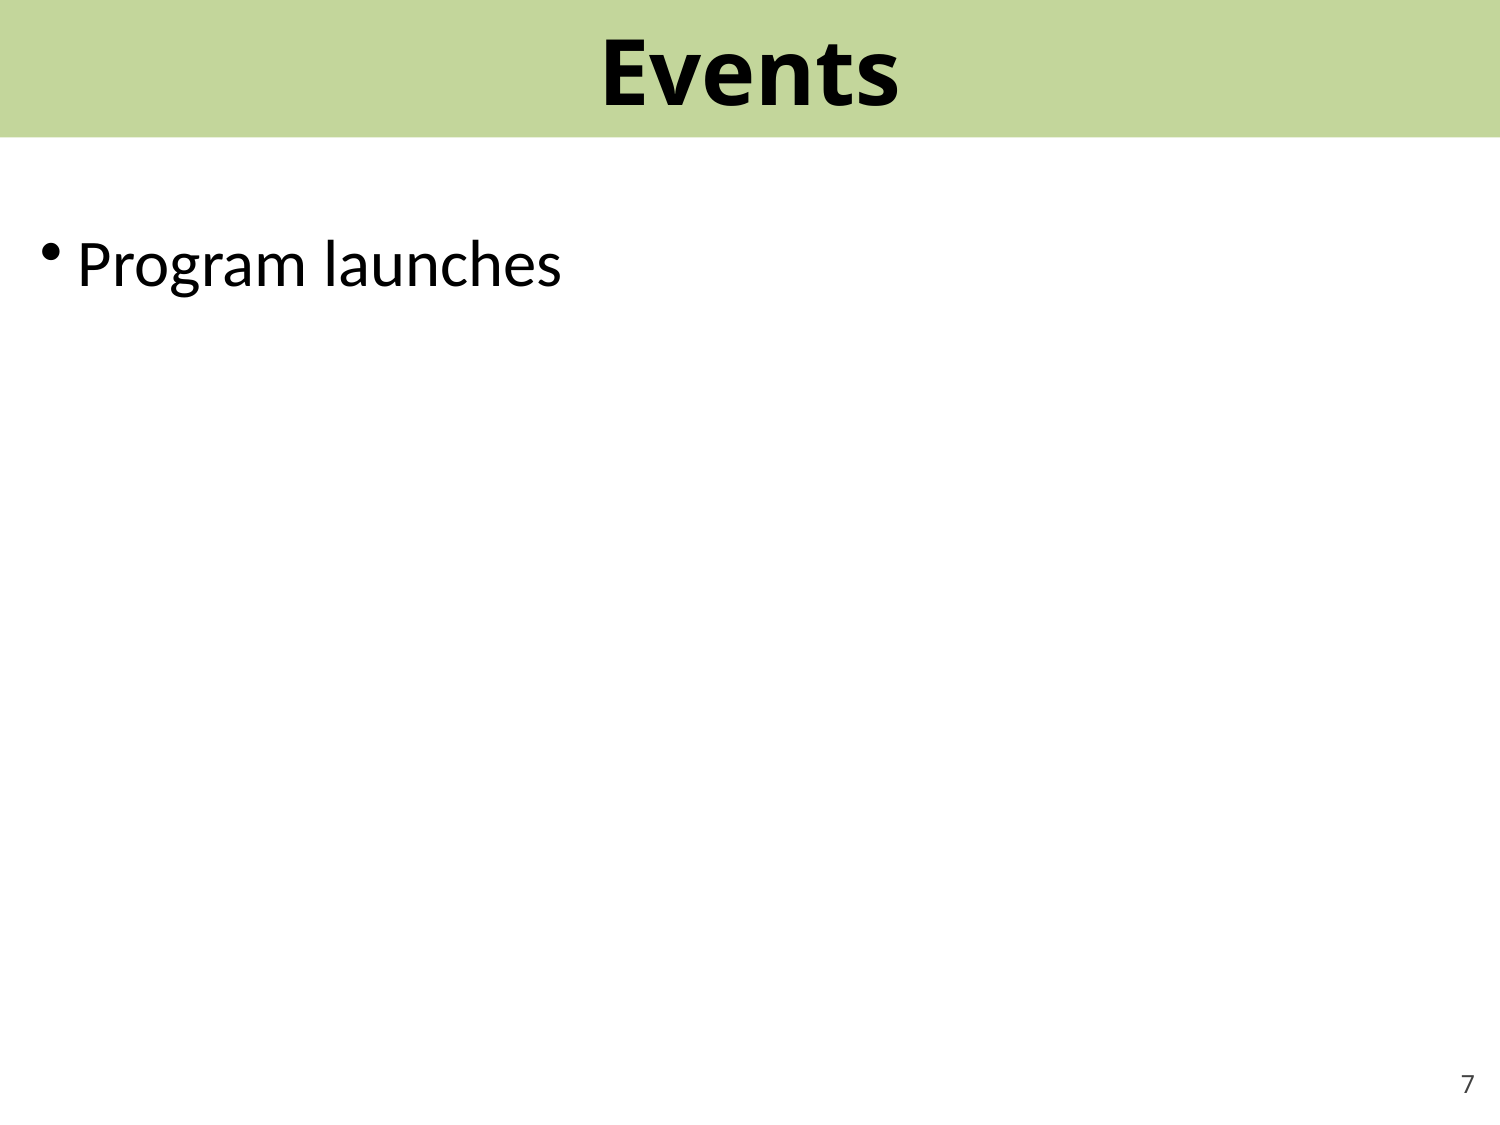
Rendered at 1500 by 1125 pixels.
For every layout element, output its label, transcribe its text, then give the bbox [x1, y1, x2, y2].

list Program launches [24, 212, 1475, 1063]
title Events [75, 0, 1425, 138]
